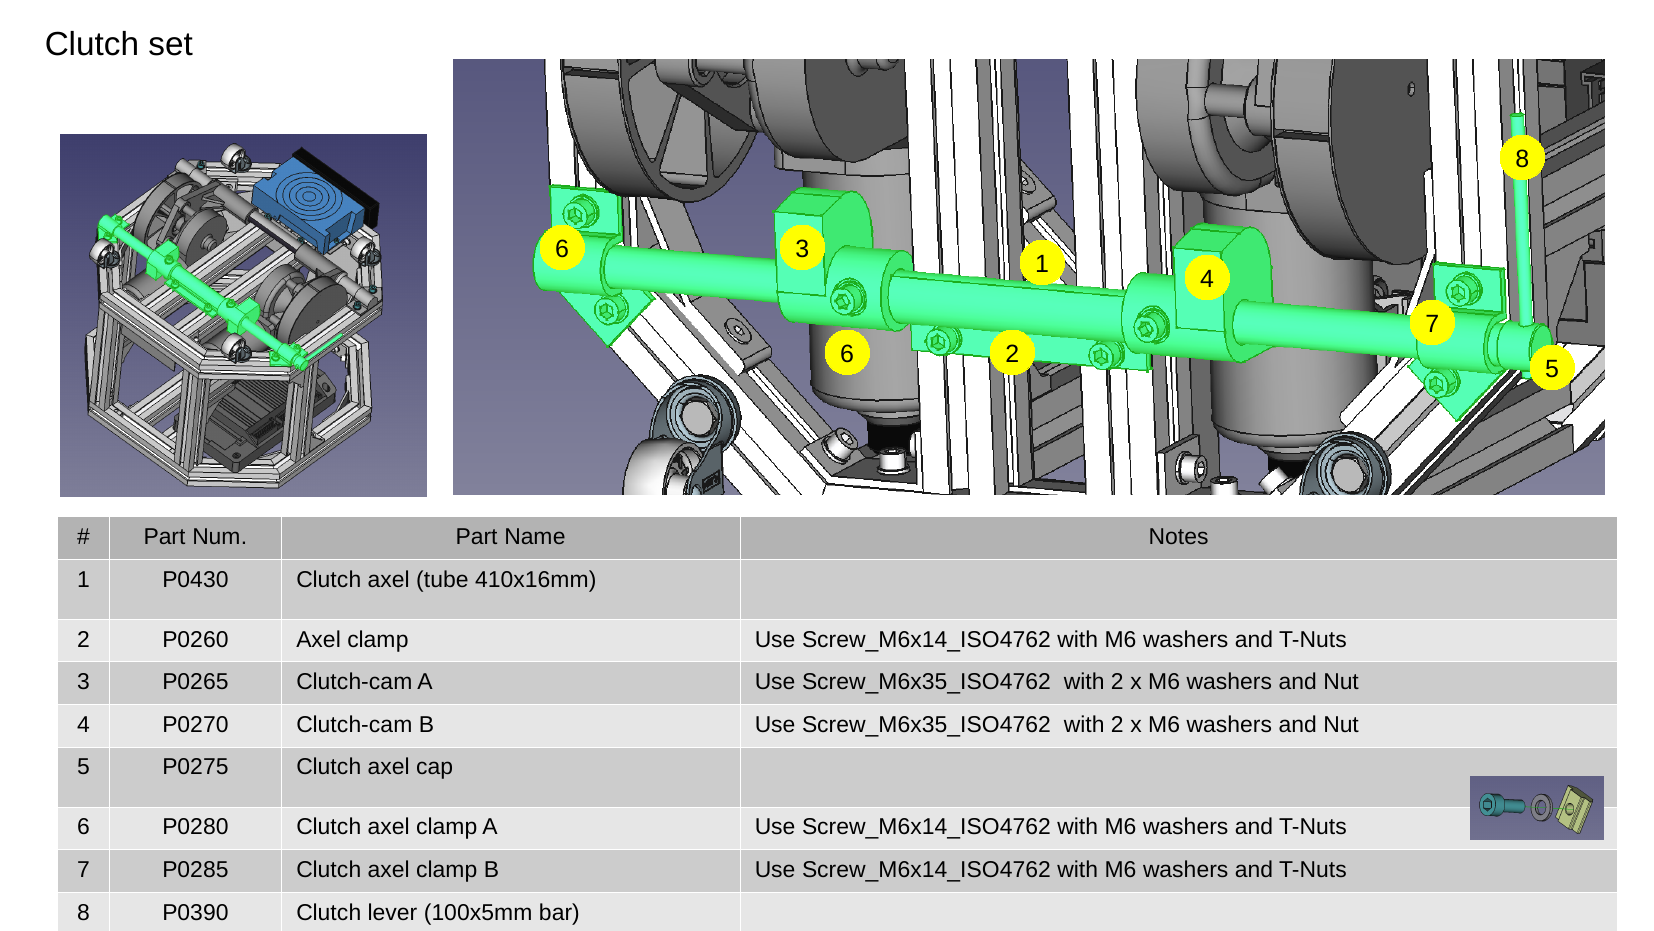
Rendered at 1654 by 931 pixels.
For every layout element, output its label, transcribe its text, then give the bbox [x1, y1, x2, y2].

table_cell Axel clamp [282, 620, 740, 661]
table_cell 7 [58, 850, 109, 892]
table_cell 8 [58, 893, 109, 931]
table_cell P0390 [110, 893, 281, 931]
table_cell Clutch-cam A [282, 662, 740, 704]
table_cell Clutch-cam B [282, 705, 740, 747]
picture [453, 59, 1605, 495]
table_header # [58, 517, 109, 559]
table_header Notes [741, 517, 1617, 559]
table_cell 2 [58, 620, 109, 661]
table_cell 6 [58, 808, 109, 849]
picture [1469, 775, 1604, 840]
table_cell P0275 [110, 748, 281, 807]
table_cell Clutch axel clamp A [282, 808, 740, 849]
picture [59, 134, 428, 497]
table_cell Use Screw_M6x35_ISO4762 with 2 x M6 washers and Nut [741, 705, 1617, 747]
table_cell [741, 748, 1617, 807]
text_box Clutch set [30, 14, 597, 150]
table_cell 3 [58, 662, 109, 704]
table_cell 1 [58, 560, 109, 619]
table_cell P0270 [110, 705, 281, 747]
table_cell Clutch axel cap [282, 748, 740, 807]
table_header Part Num. [110, 517, 281, 559]
table_cell Use Screw_M6x14_ISO4762 with M6 washers and T-Nuts [741, 620, 1617, 661]
table_cell P0285 [110, 850, 281, 892]
table_cell P0260 [110, 620, 281, 661]
table_cell P0265 [110, 662, 281, 704]
table_cell [741, 893, 1617, 931]
table_cell 5 [58, 748, 109, 807]
table_cell Clutch axel clamp B [282, 850, 740, 892]
table_cell P0430 [110, 560, 281, 619]
table_cell [741, 560, 1617, 619]
table_cell P0280 [110, 808, 281, 849]
table_cell Use Screw_M6x35_ISO4762 with 2 x M6 washers and Nut [741, 662, 1617, 704]
table_cell Clutch axel (tube 410x16mm) [282, 560, 740, 619]
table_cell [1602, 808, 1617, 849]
table_cell Use Screw_M6x14_ISO4762 with M6 washers and T-Nuts [741, 808, 1469, 849]
table_cell Clutch lever (100x5mm bar) [282, 893, 740, 931]
table_cell Use Screw_M6x14_ISO4762 with M6 washers and T-Nuts [741, 850, 1617, 892]
table_cell 4 [58, 705, 109, 747]
table_header Part Name [282, 517, 740, 559]
